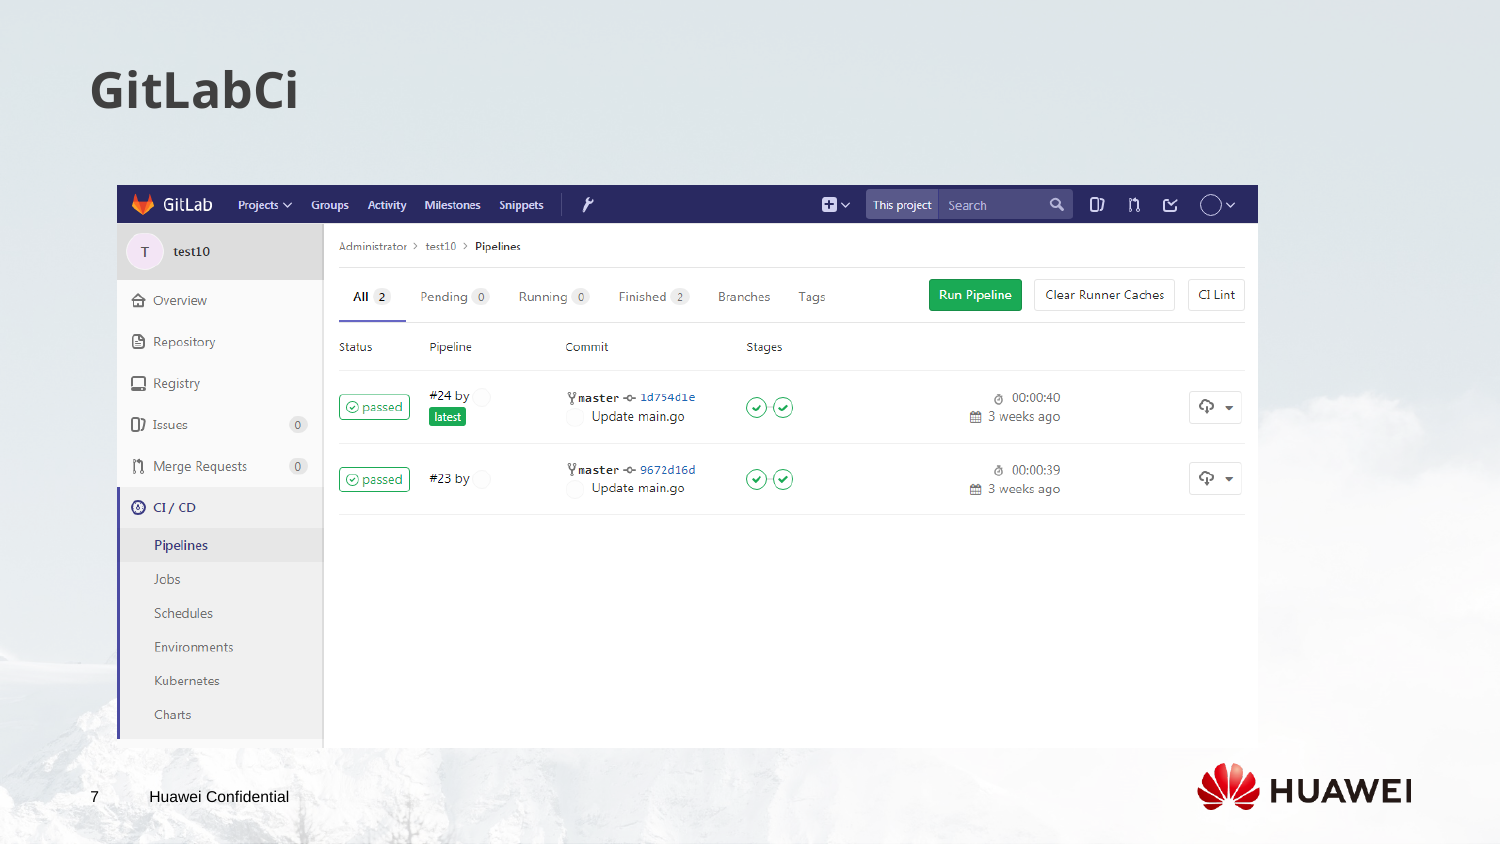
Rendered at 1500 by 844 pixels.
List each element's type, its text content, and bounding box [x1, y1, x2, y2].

picture [1197, 763, 1411, 810]
slide_number 7 [90, 774, 144, 820]
picture [117, 185, 1258, 749]
subtitle GitLabCi [89, 63, 1410, 186]
